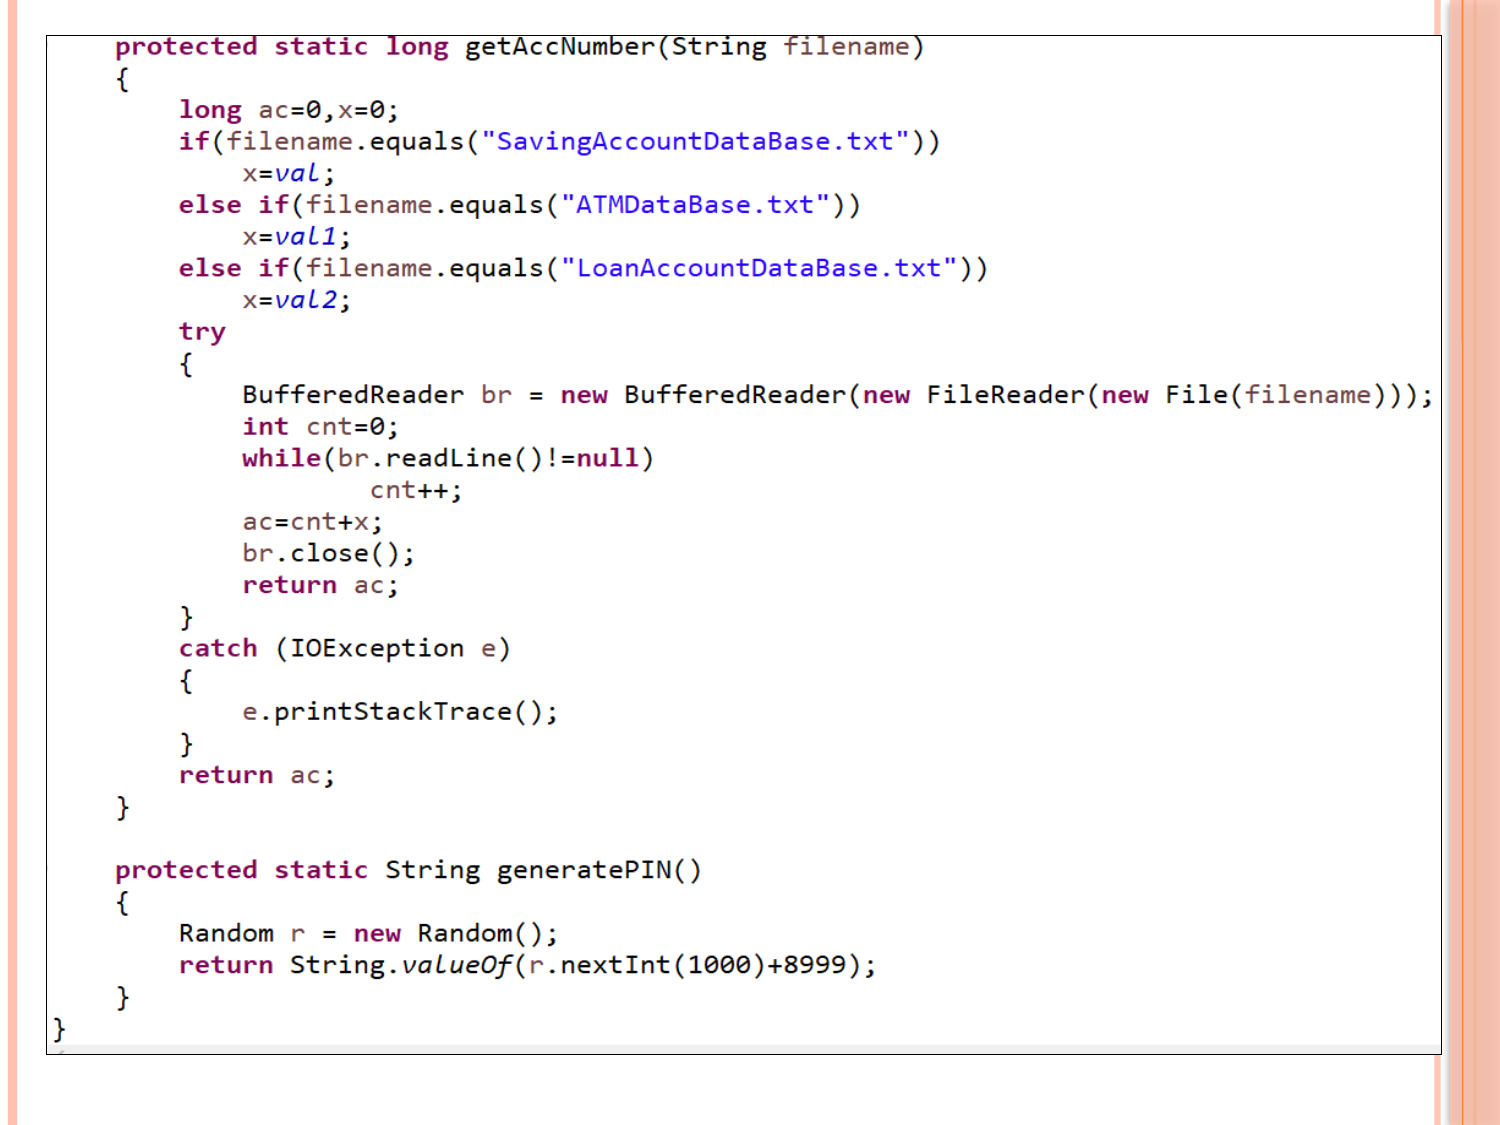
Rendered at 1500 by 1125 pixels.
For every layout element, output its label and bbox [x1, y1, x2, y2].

picture [46, 34, 1442, 1056]
